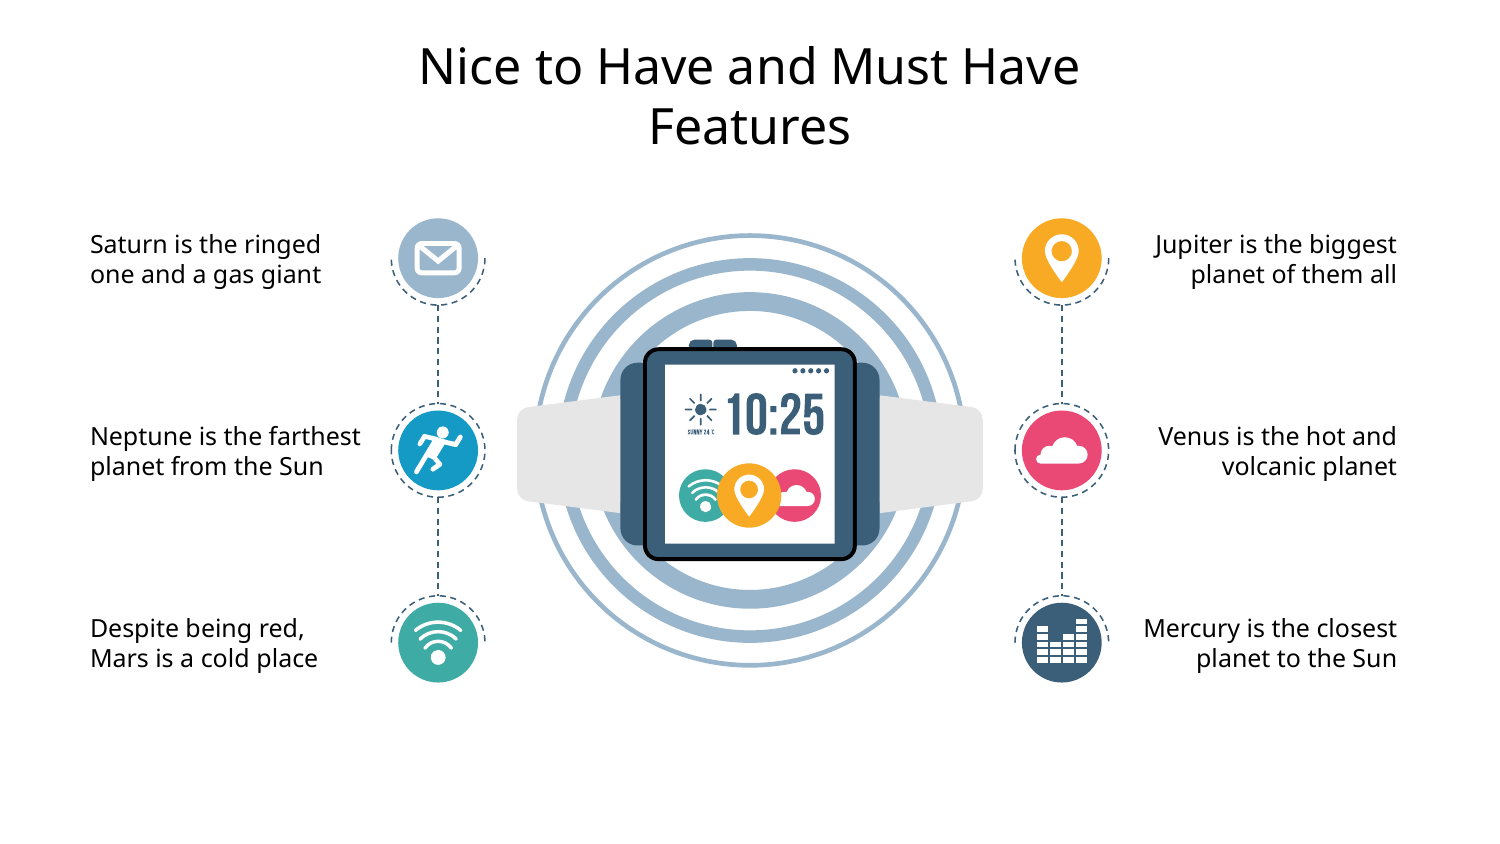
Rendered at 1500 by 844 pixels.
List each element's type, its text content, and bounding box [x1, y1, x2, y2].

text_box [391, 211, 1109, 467]
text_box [732, 535, 1109, 690]
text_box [74, 468, 732, 683]
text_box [1021, 602, 1413, 683]
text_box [74, 218, 479, 299]
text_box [716, 218, 1413, 528]
title Nice to Have and Must Have Features [348, 63, 1152, 127]
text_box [74, 410, 479, 468]
